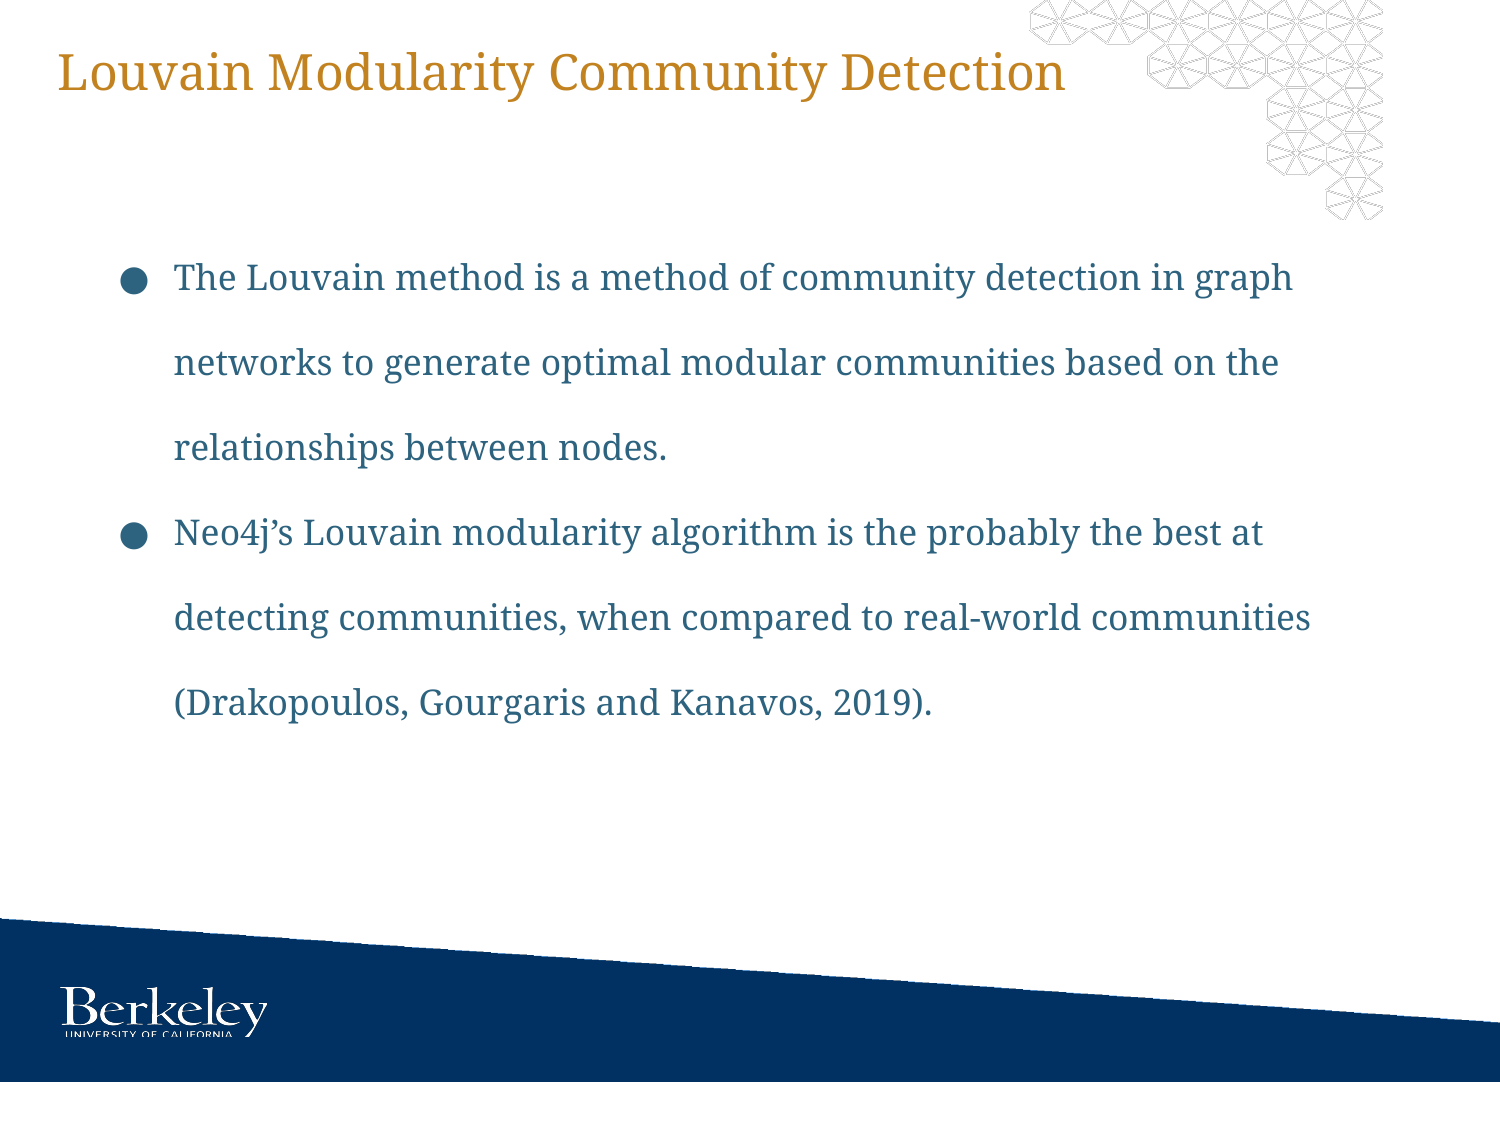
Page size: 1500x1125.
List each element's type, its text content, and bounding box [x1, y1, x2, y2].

picture [1029, 121, 1383, 220]
picture [1029, 0, 1383, 21]
title Louvain Modularity Community Detection [42, 21, 1413, 121]
text_box The Louvain method is a method of community detection in graph networks to generate optimal modular communities based on the relationships between nodes. Neo4j’s Louvain modularity algorithm is the probably the best at detecting communities, when compared to real-world communities (Drakopoulos, Gourgaris and Kanavos, 2019). [83, 197, 1338, 822]
picture [0, 918, 1500, 1082]
